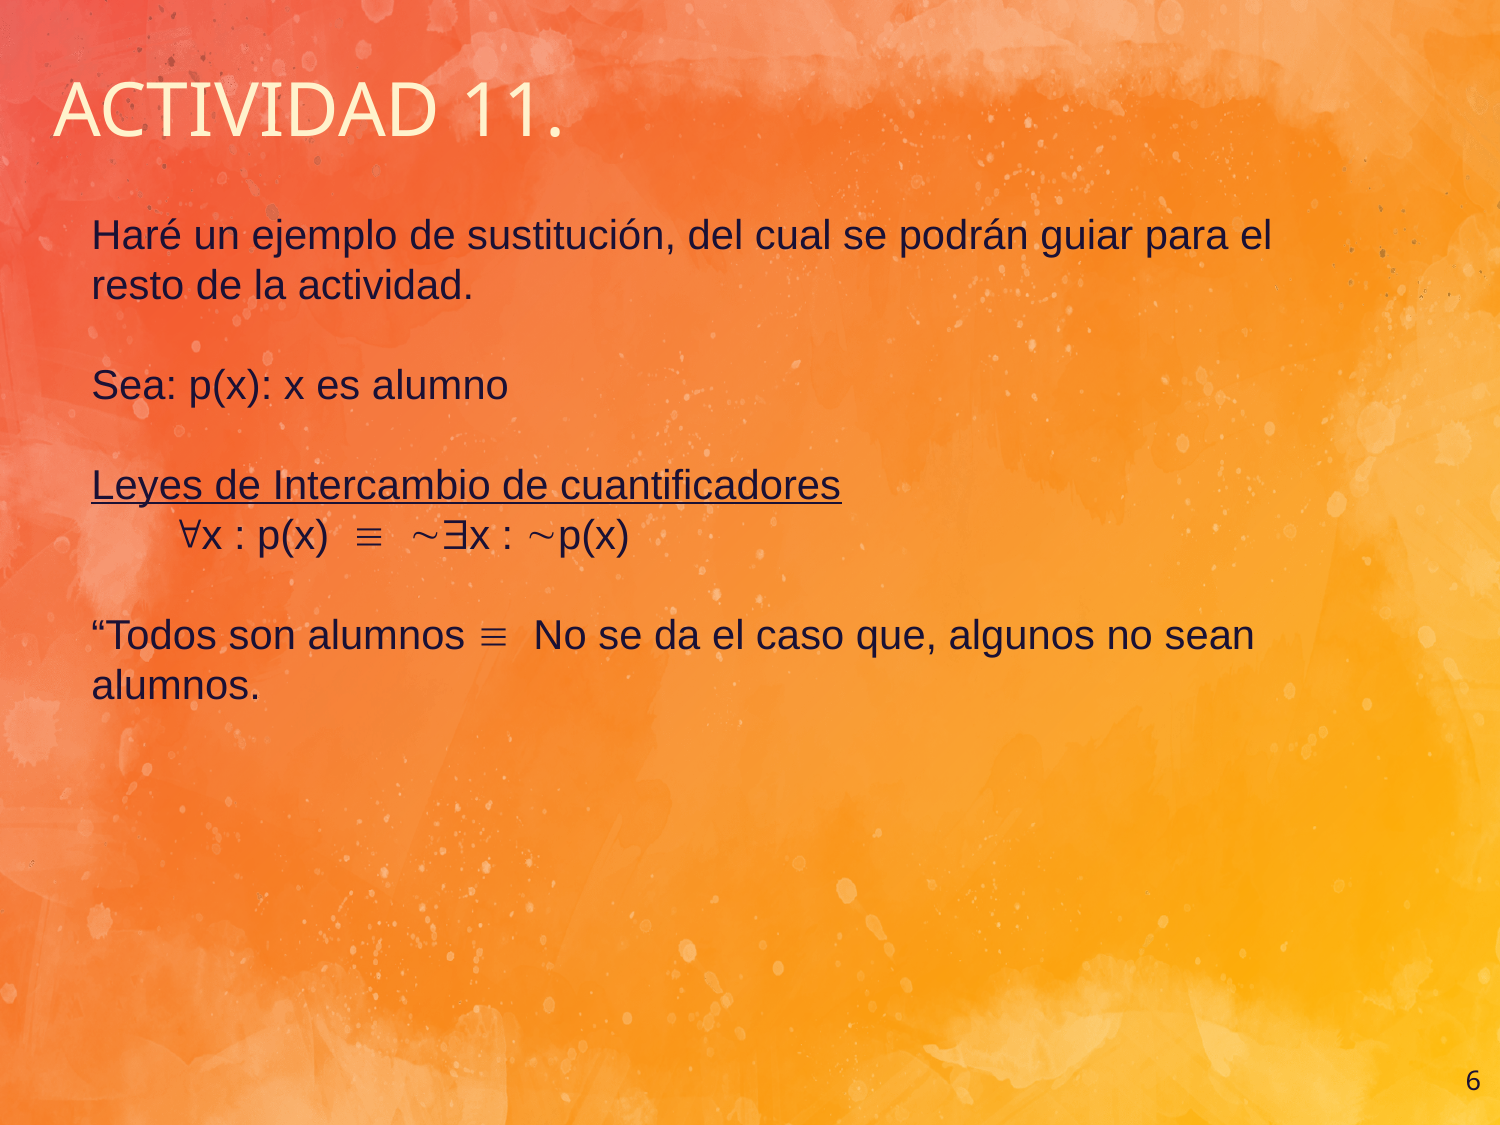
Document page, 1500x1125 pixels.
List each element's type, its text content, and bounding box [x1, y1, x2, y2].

text_box ACTIVIDAD 11. [53, 24, 1016, 189]
slide_number 6 [1391, 1038, 1482, 1125]
text_box Haré un ejemplo de sustitución, del cual se podrán guiar para el resto de la actividad. Sea: p(x): x es alumno Leyes de Intercambio de cuantificadores x : p(x)  x : p(x) “Todos son alumnos  No se da el caso que, algunos no sean alumnos. [76, 200, 1365, 716]
